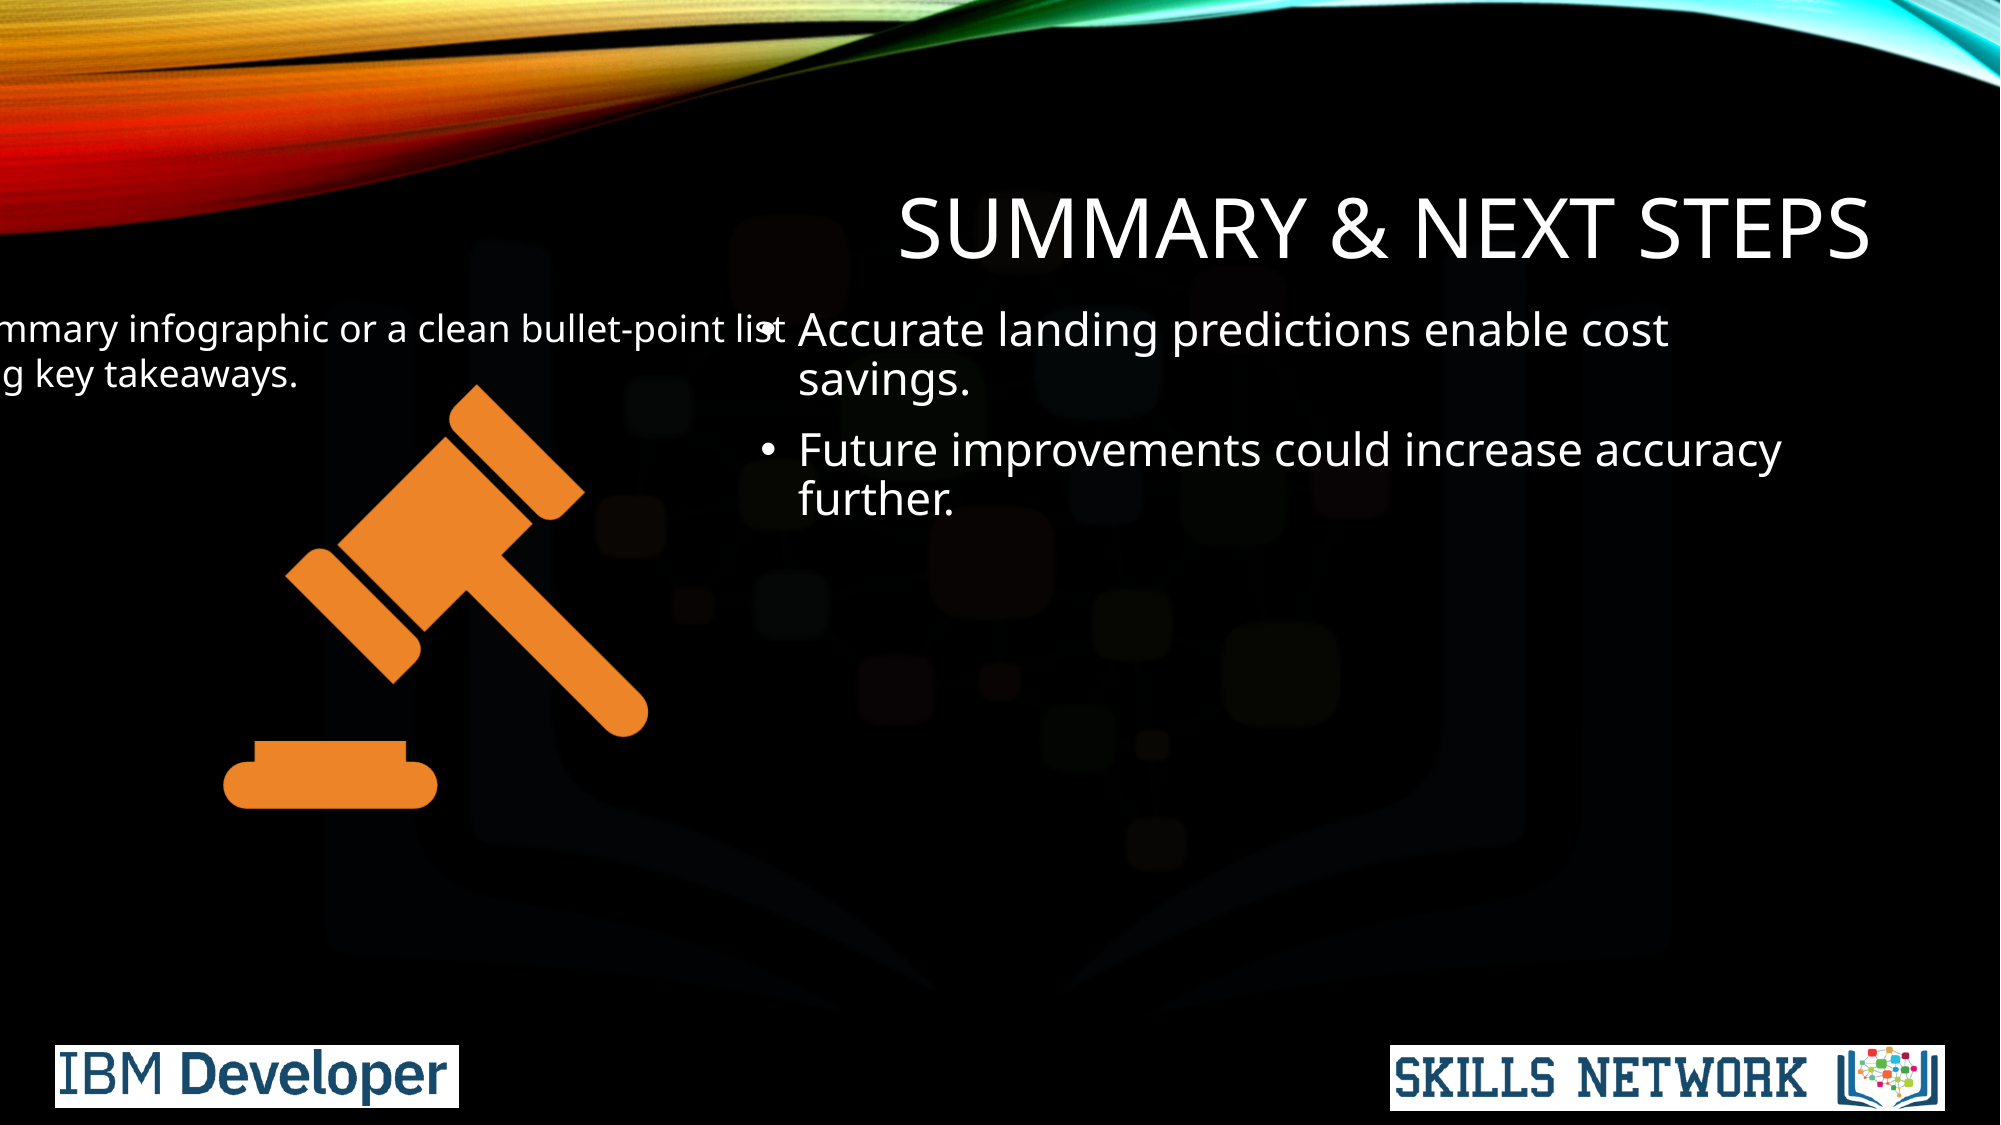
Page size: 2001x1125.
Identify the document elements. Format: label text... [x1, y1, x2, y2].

picture [55, 1045, 459, 1108]
title Summary & Next Steps [474, 125, 1888, 338]
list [184, 346, 686, 848]
text_box Visual: A summary infographic or a clean bullet-point list summarizing key takeaways. [0, 297, 815, 403]
list Accurate landing predictions enable cost savings. Future improvements could increase accuracy further. [745, 299, 1863, 1014]
picture [0, 0, 2000, 237]
picture [1390, 1045, 1945, 1111]
